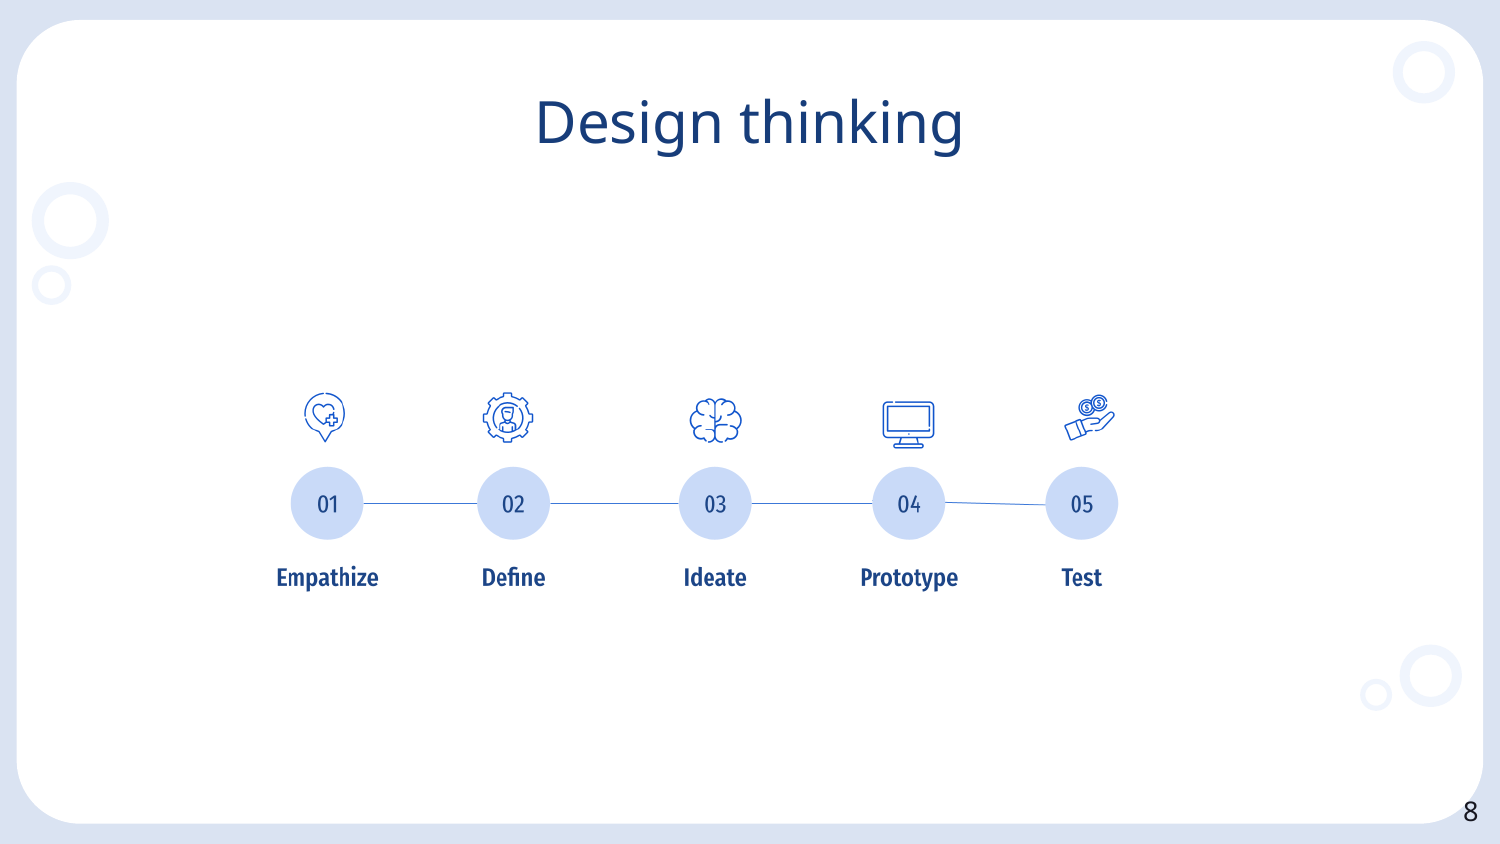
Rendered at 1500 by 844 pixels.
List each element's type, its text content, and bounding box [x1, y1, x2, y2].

slide_number ‹#› [1403, 779, 1494, 844]
title Design thinking [116, 72, 1383, 167]
picture [238, 308, 1180, 644]
